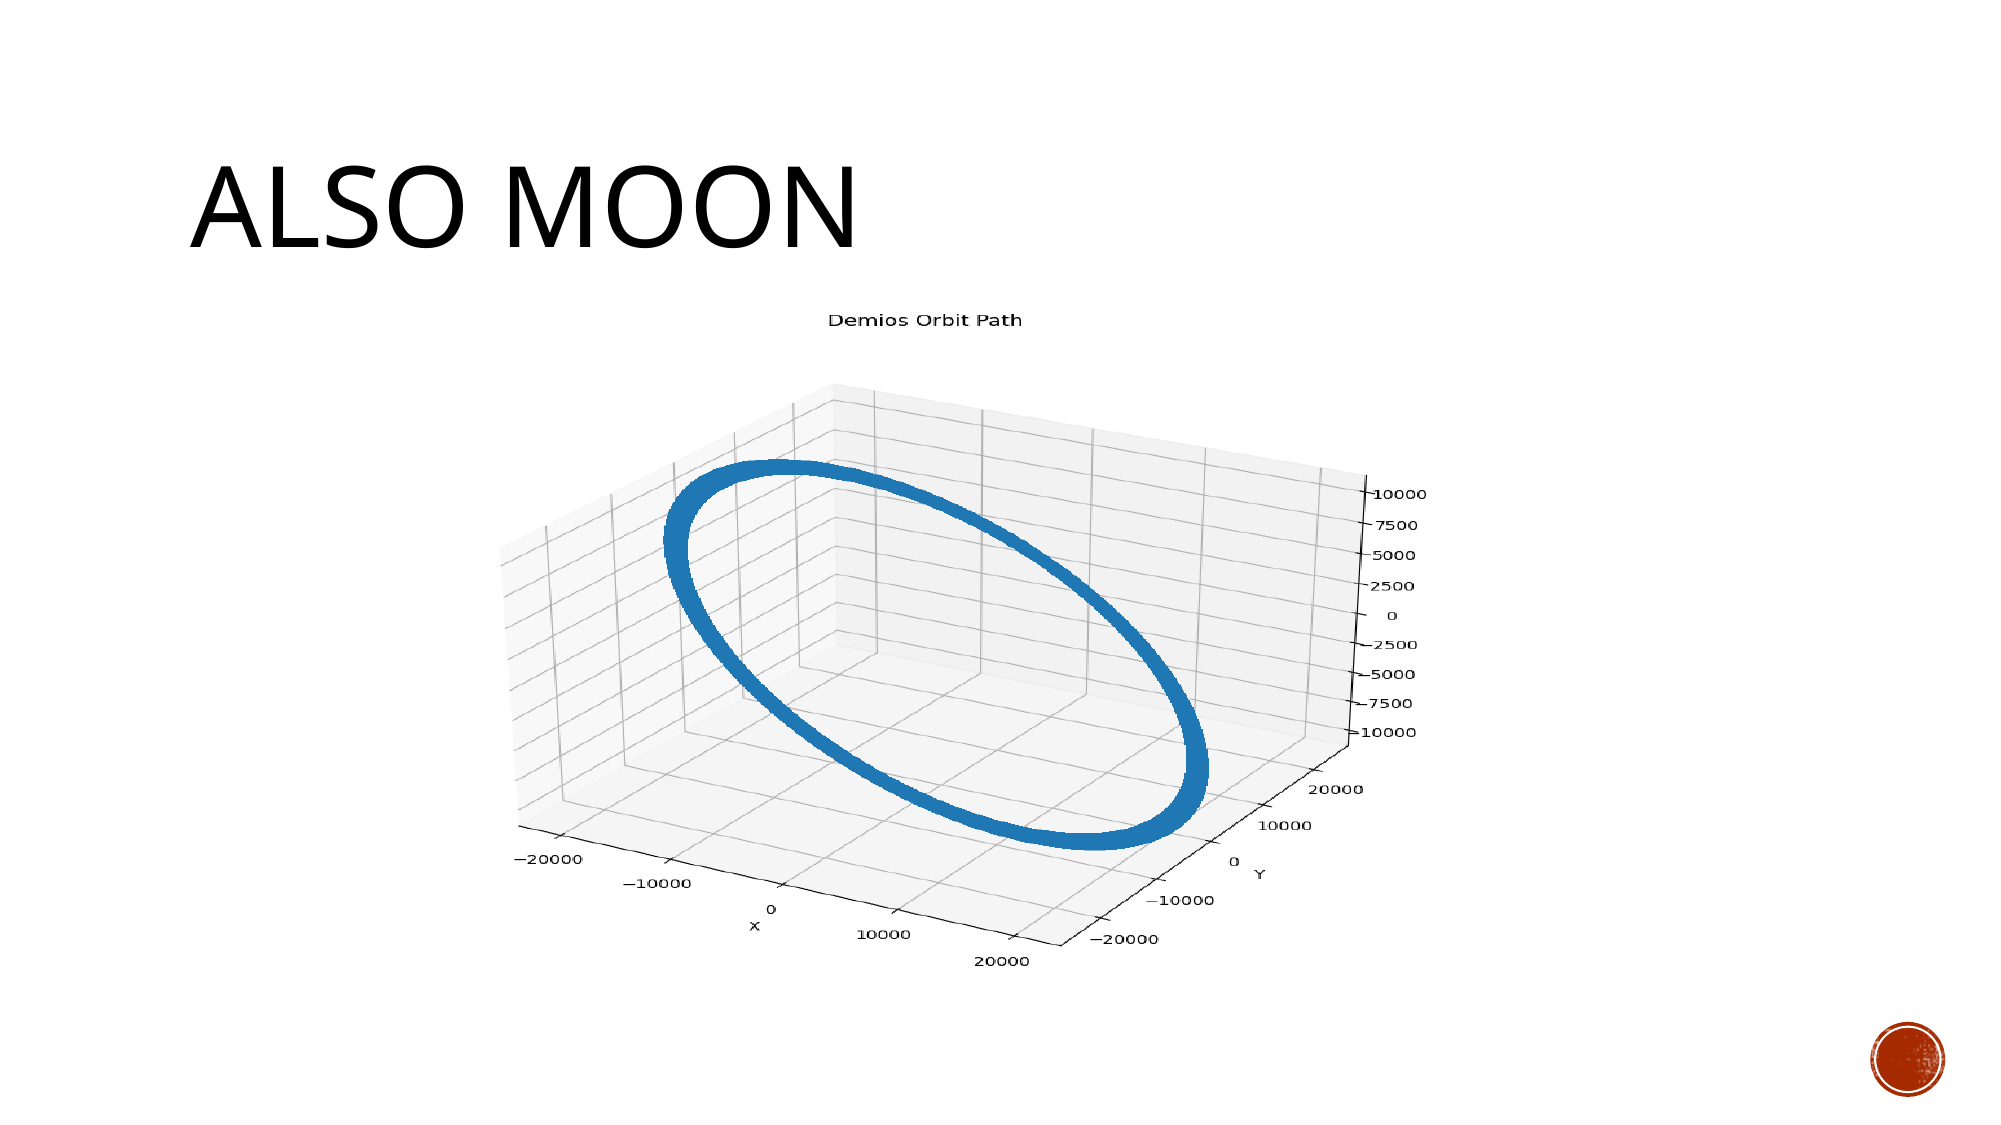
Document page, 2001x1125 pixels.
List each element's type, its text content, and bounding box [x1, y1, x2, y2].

title Also Moon [175, 79, 1826, 344]
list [432, 269, 1500, 1043]
